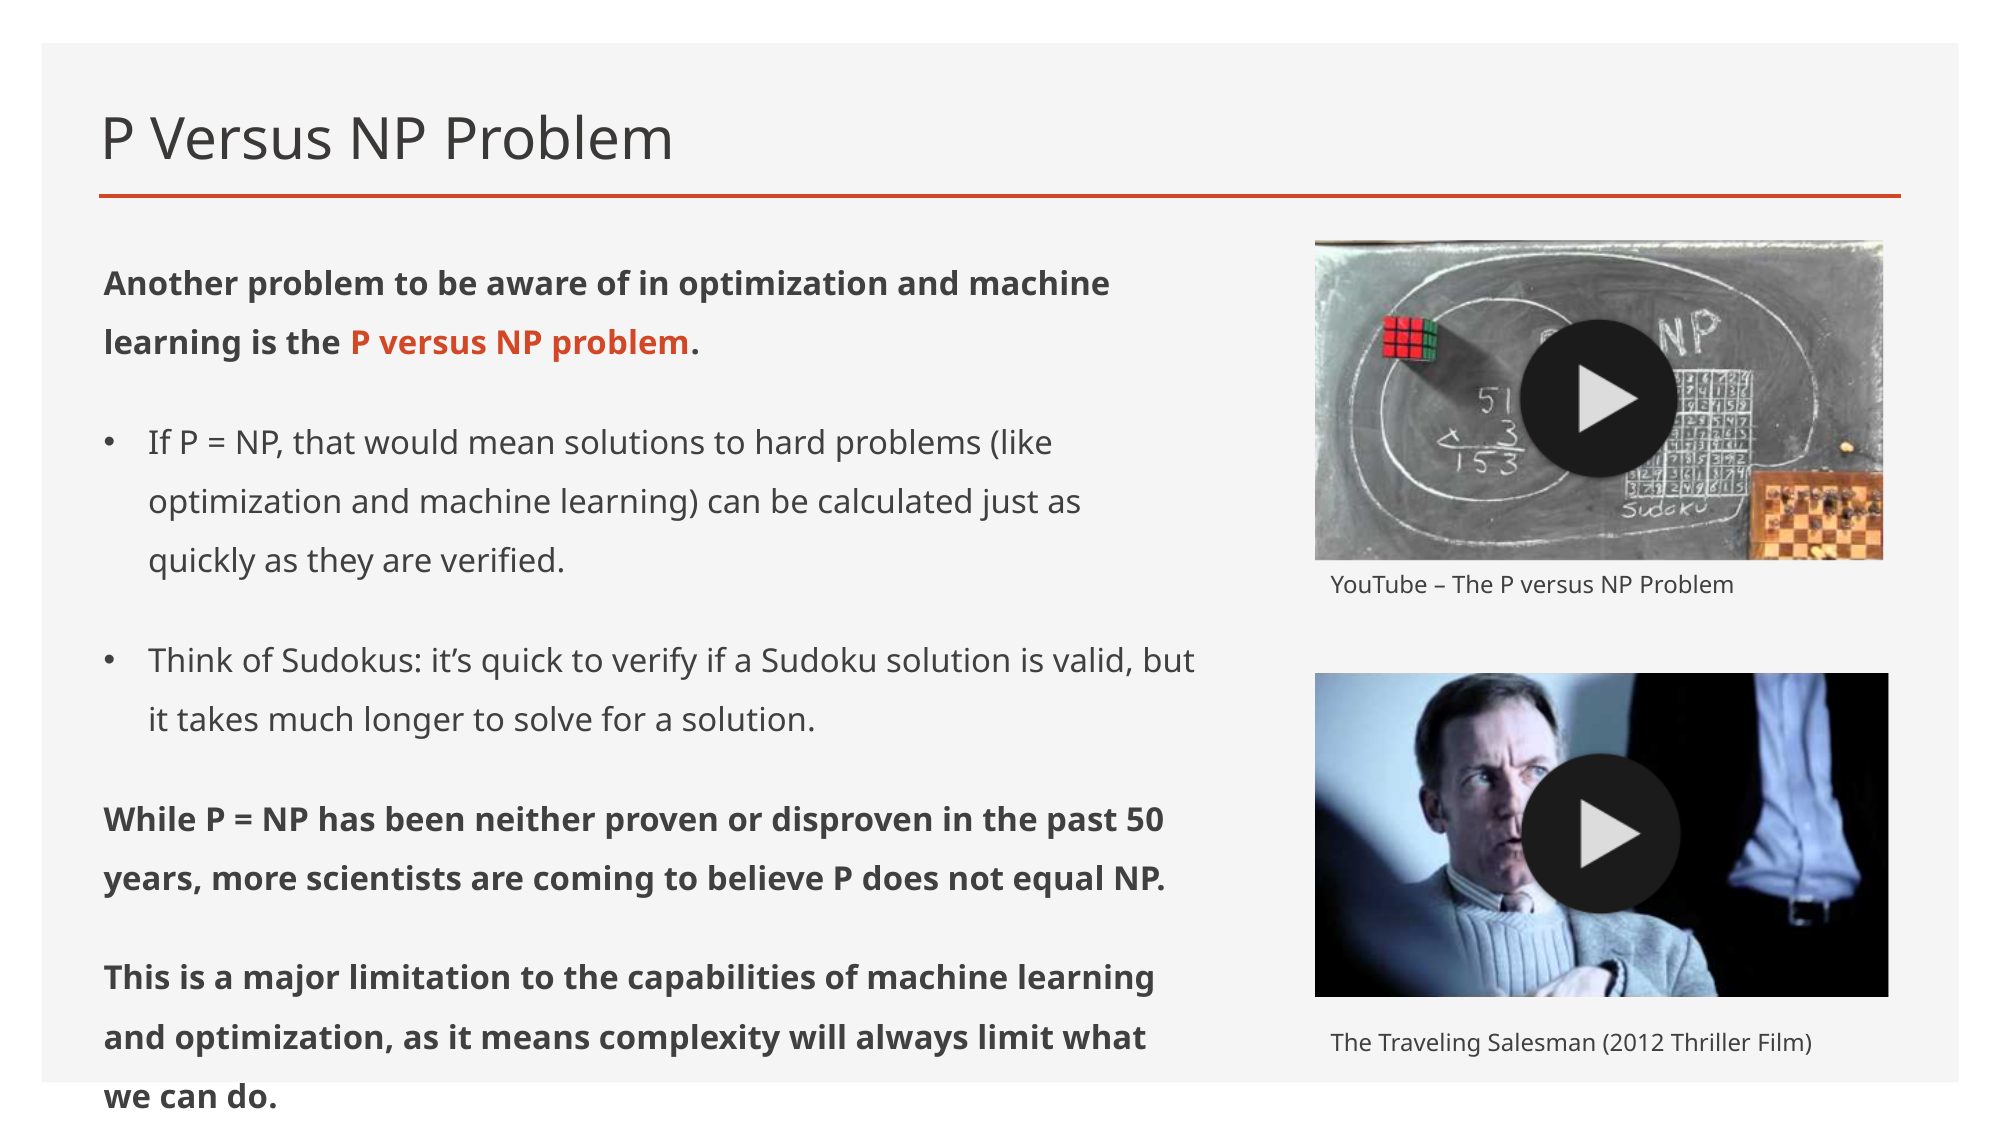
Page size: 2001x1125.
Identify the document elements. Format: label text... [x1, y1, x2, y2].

picture [1315, 673, 1890, 997]
picture [1315, 239, 1886, 563]
list Another problem to be aware of in optimization and machine learning is the P versus NP problem. If P = NP, that would mean solutions to hard problems (like optimization and machine learning) can be calculated just as quickly as they are verified. Think of Sudokus: it’s quick to verify if a Sudoku solution is valid, but it takes much longer to solve for a solution. While P = NP has been neither proven or disproven in the past 50 years, more scientists are coming to believe P does not equal NP. This is a major limitation to the capabilities of machine learning and optimization, as it means complexity will always limit what we can do. [88, 235, 1214, 1125]
title P Versus NP Problem [85, 73, 1214, 179]
text_box The Traveling Salesman (2012 Thriller Film) [1315, 1019, 1912, 1065]
text_box YouTube – The P versus NP Problem [1315, 563, 1886, 607]
